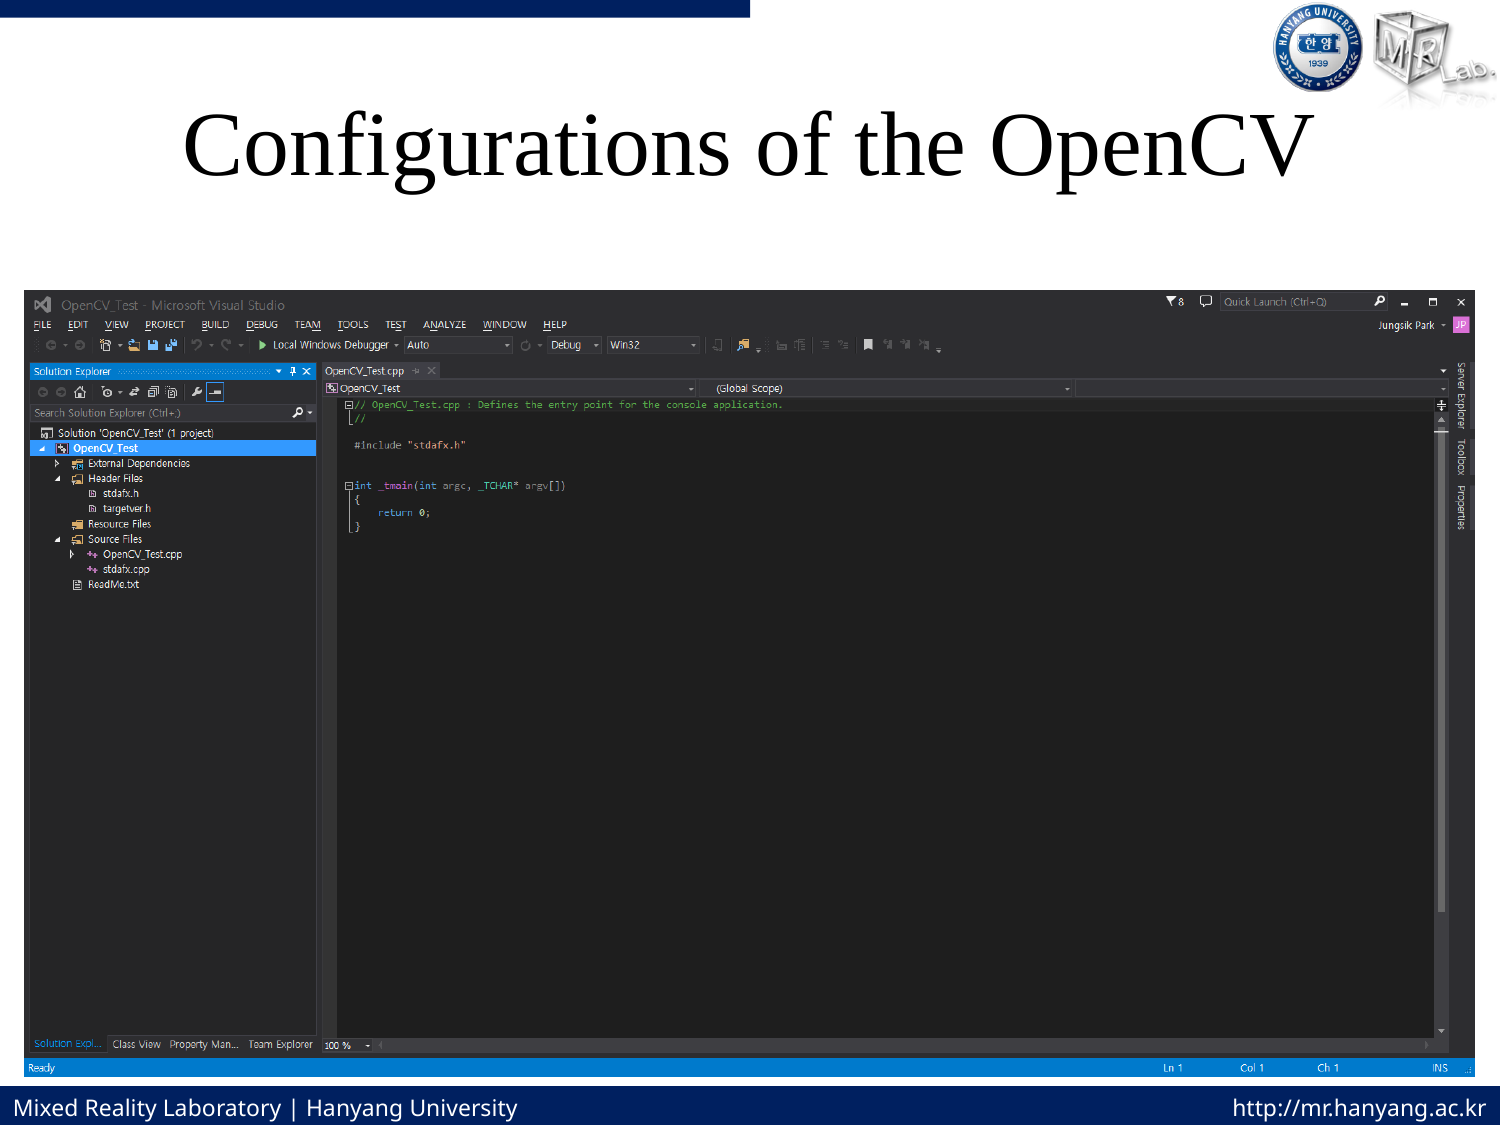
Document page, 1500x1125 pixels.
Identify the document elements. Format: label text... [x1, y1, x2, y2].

picture [24, 290, 1476, 1077]
title Configurations of the OpenCV [75, 45, 1425, 233]
picture [1273, 0, 1500, 118]
